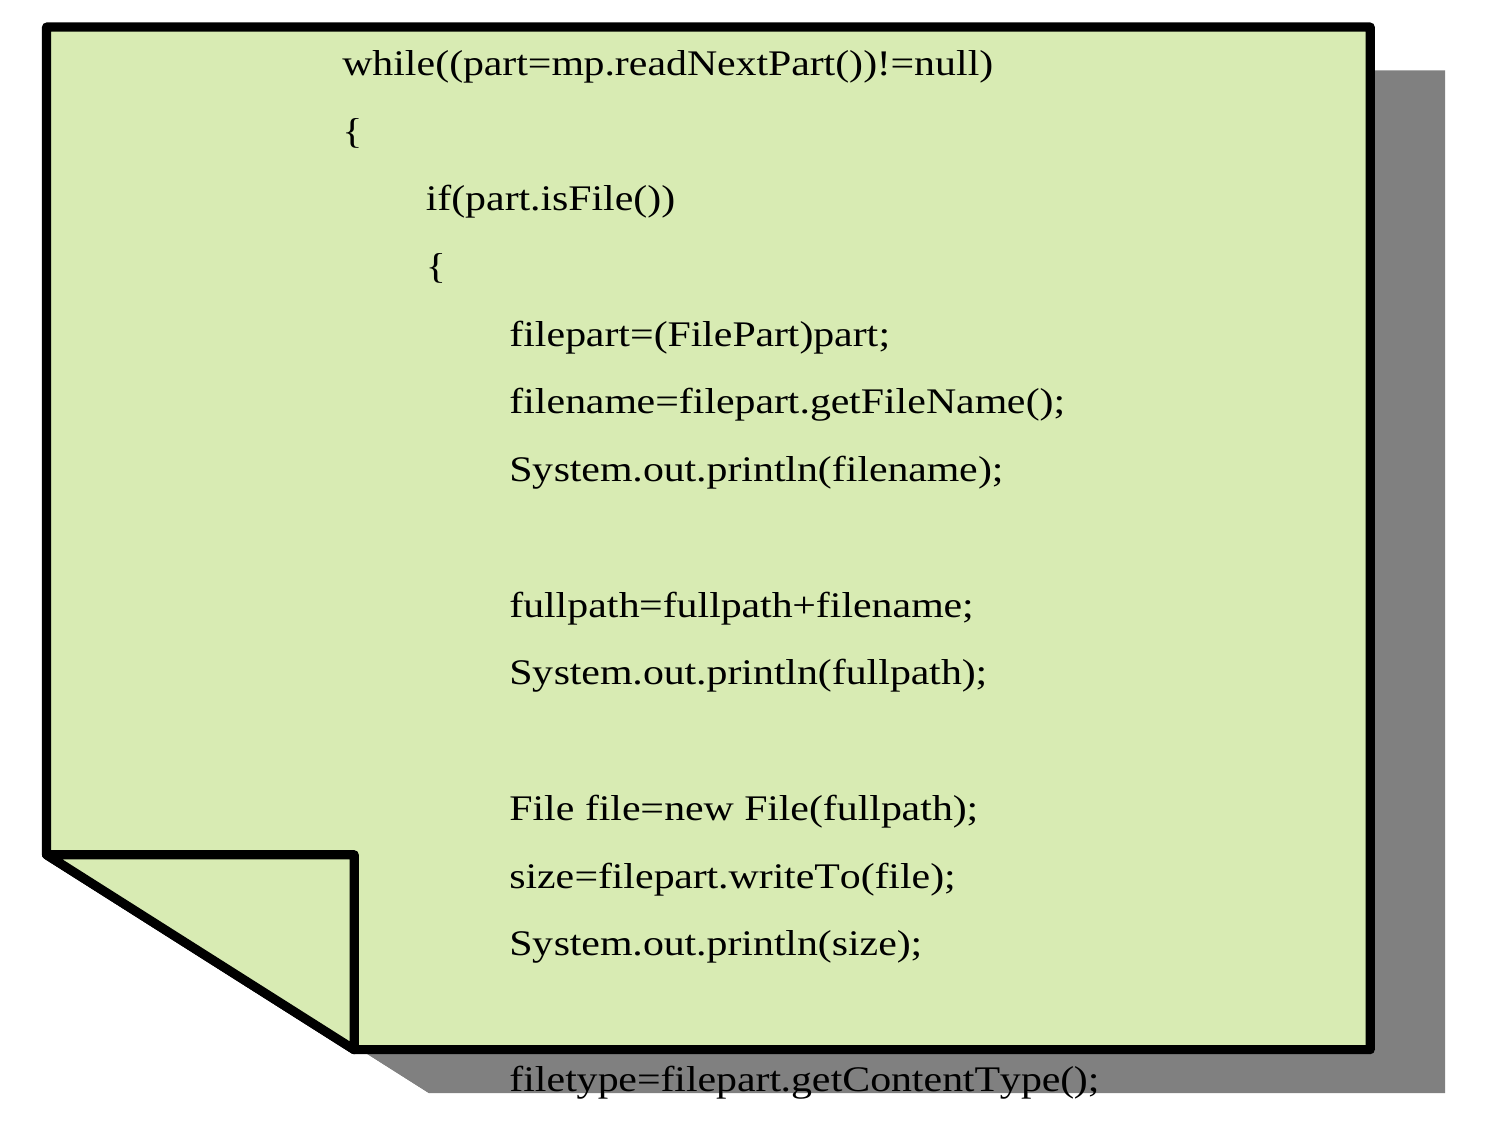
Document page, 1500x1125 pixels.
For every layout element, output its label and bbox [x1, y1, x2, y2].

picture [174, 0, 1263, 1125]
